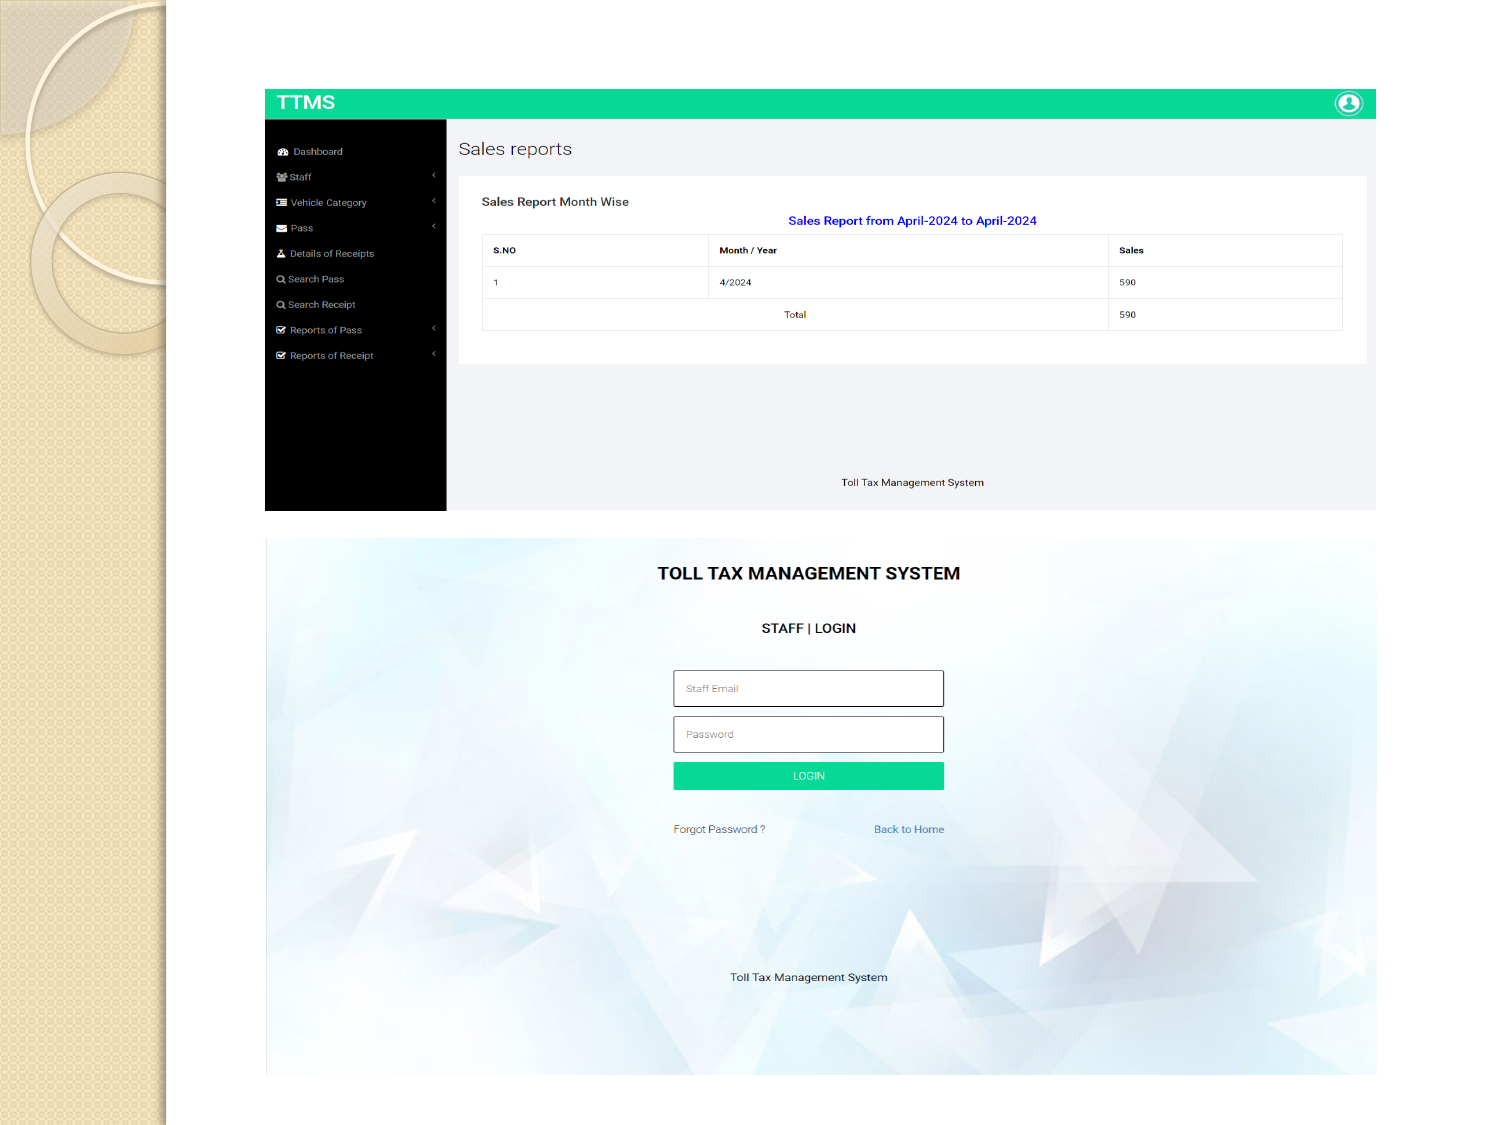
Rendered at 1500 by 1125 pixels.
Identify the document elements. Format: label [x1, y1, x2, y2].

picture [265, 538, 1377, 1076]
picture [265, 89, 1377, 511]
